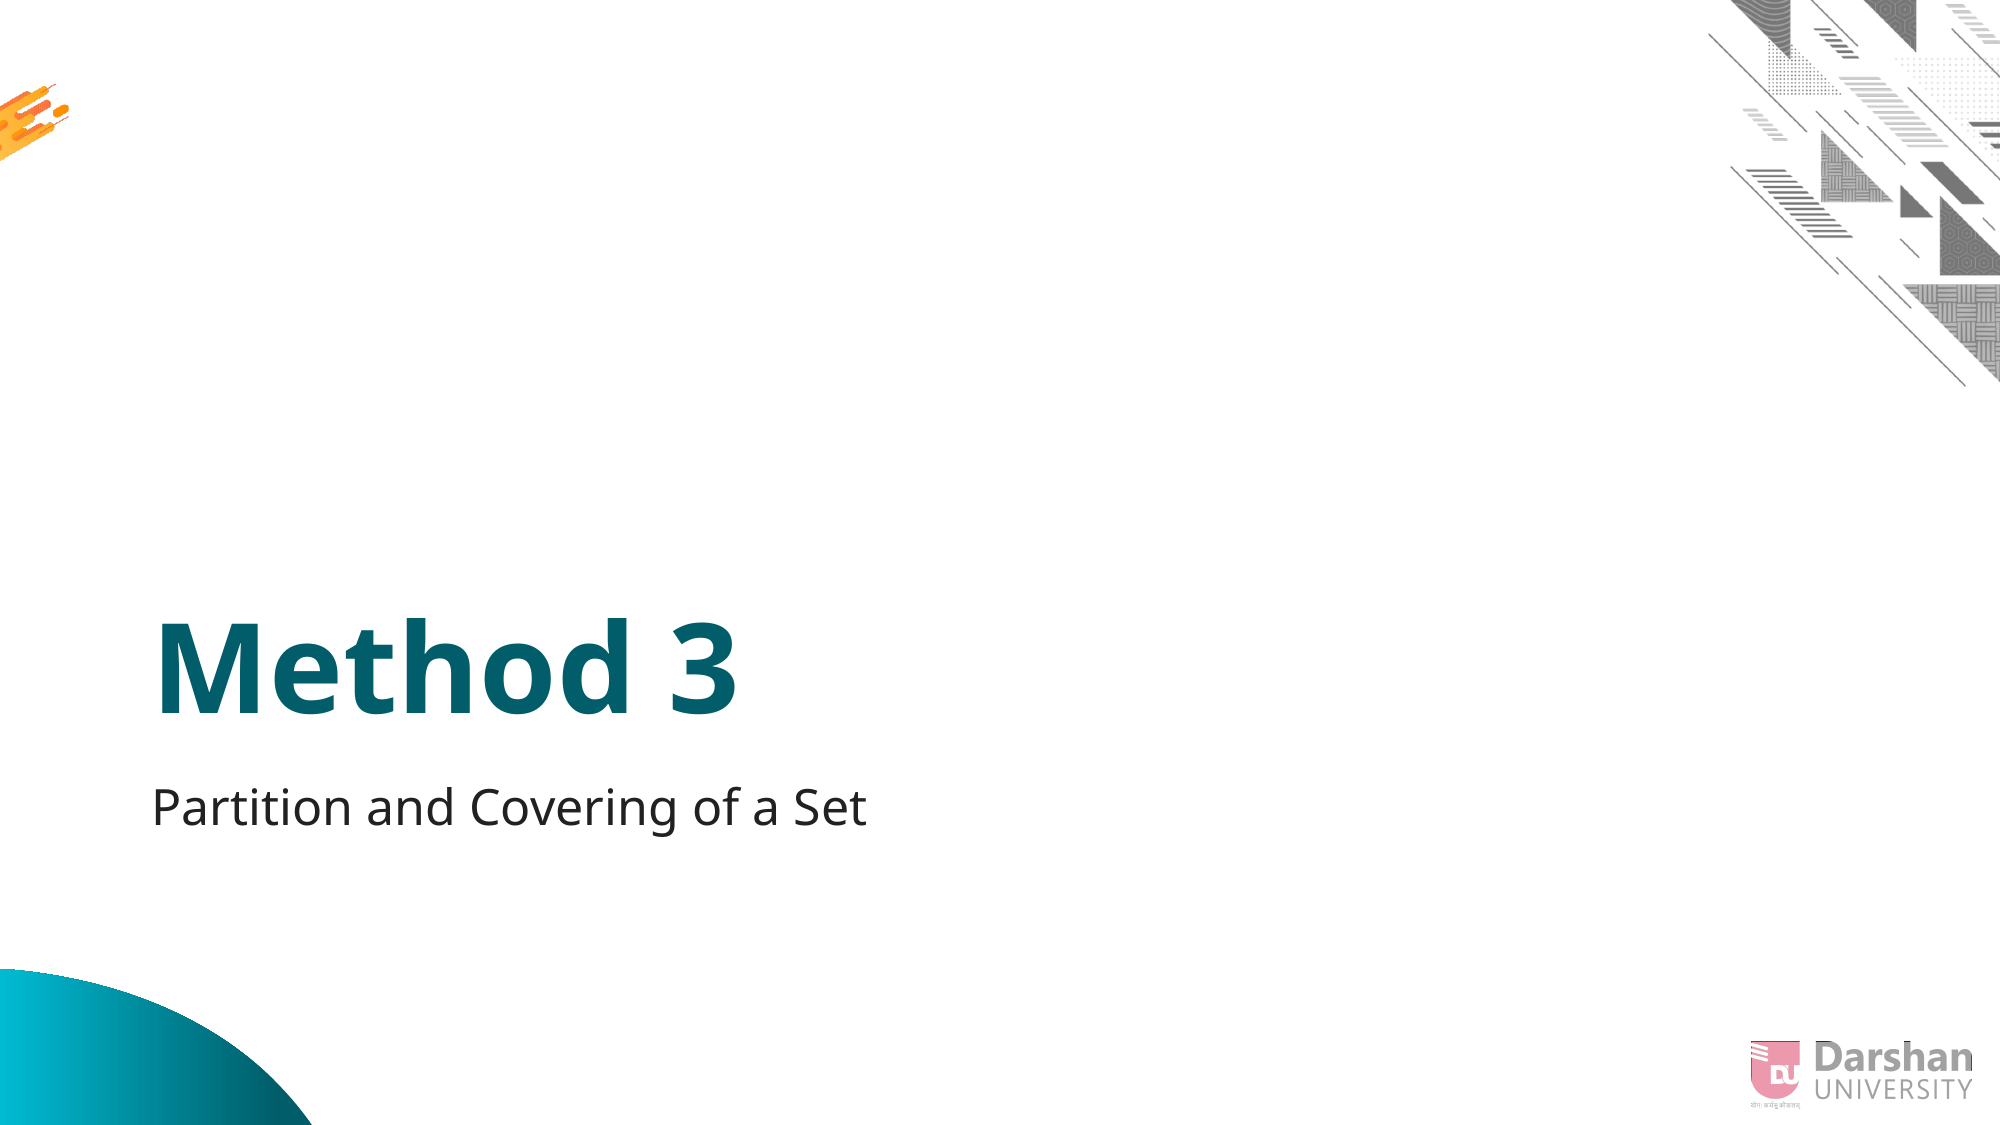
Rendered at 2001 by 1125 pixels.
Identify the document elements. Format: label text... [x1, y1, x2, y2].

title Method 3 [136, 280, 1862, 749]
table_cell [1751, 1041, 1972, 1109]
list Partition and Covering of a Set [136, 752, 1862, 999]
picture [0, 65, 90, 193]
